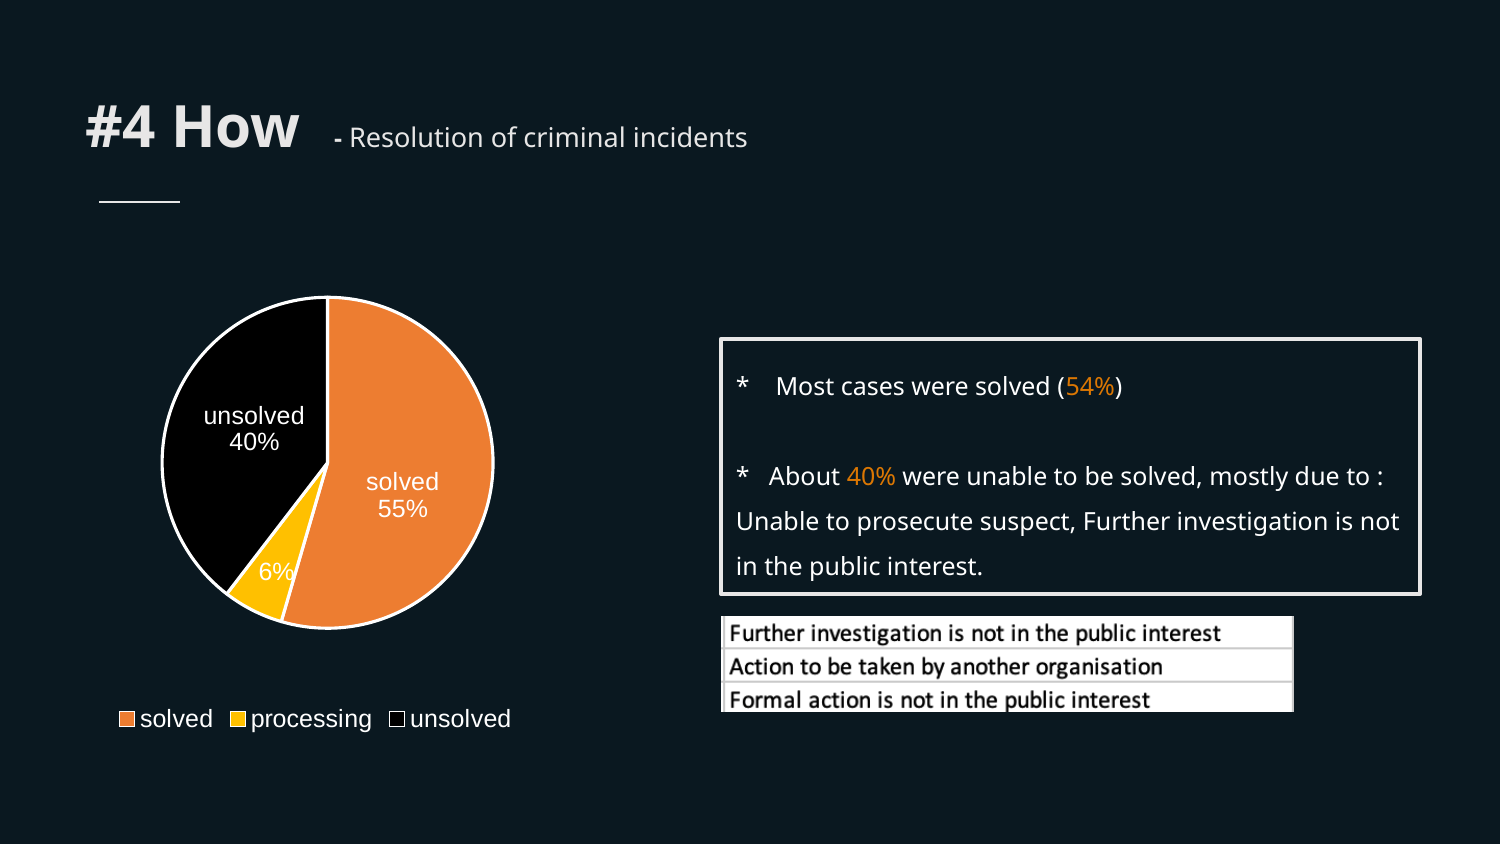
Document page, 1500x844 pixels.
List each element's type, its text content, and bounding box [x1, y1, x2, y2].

picture [720, 615, 1295, 713]
chart [16, 287, 616, 739]
title #4 How - Resolution of criminal incidents [73, 79, 1472, 174]
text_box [720, 338, 1442, 595]
